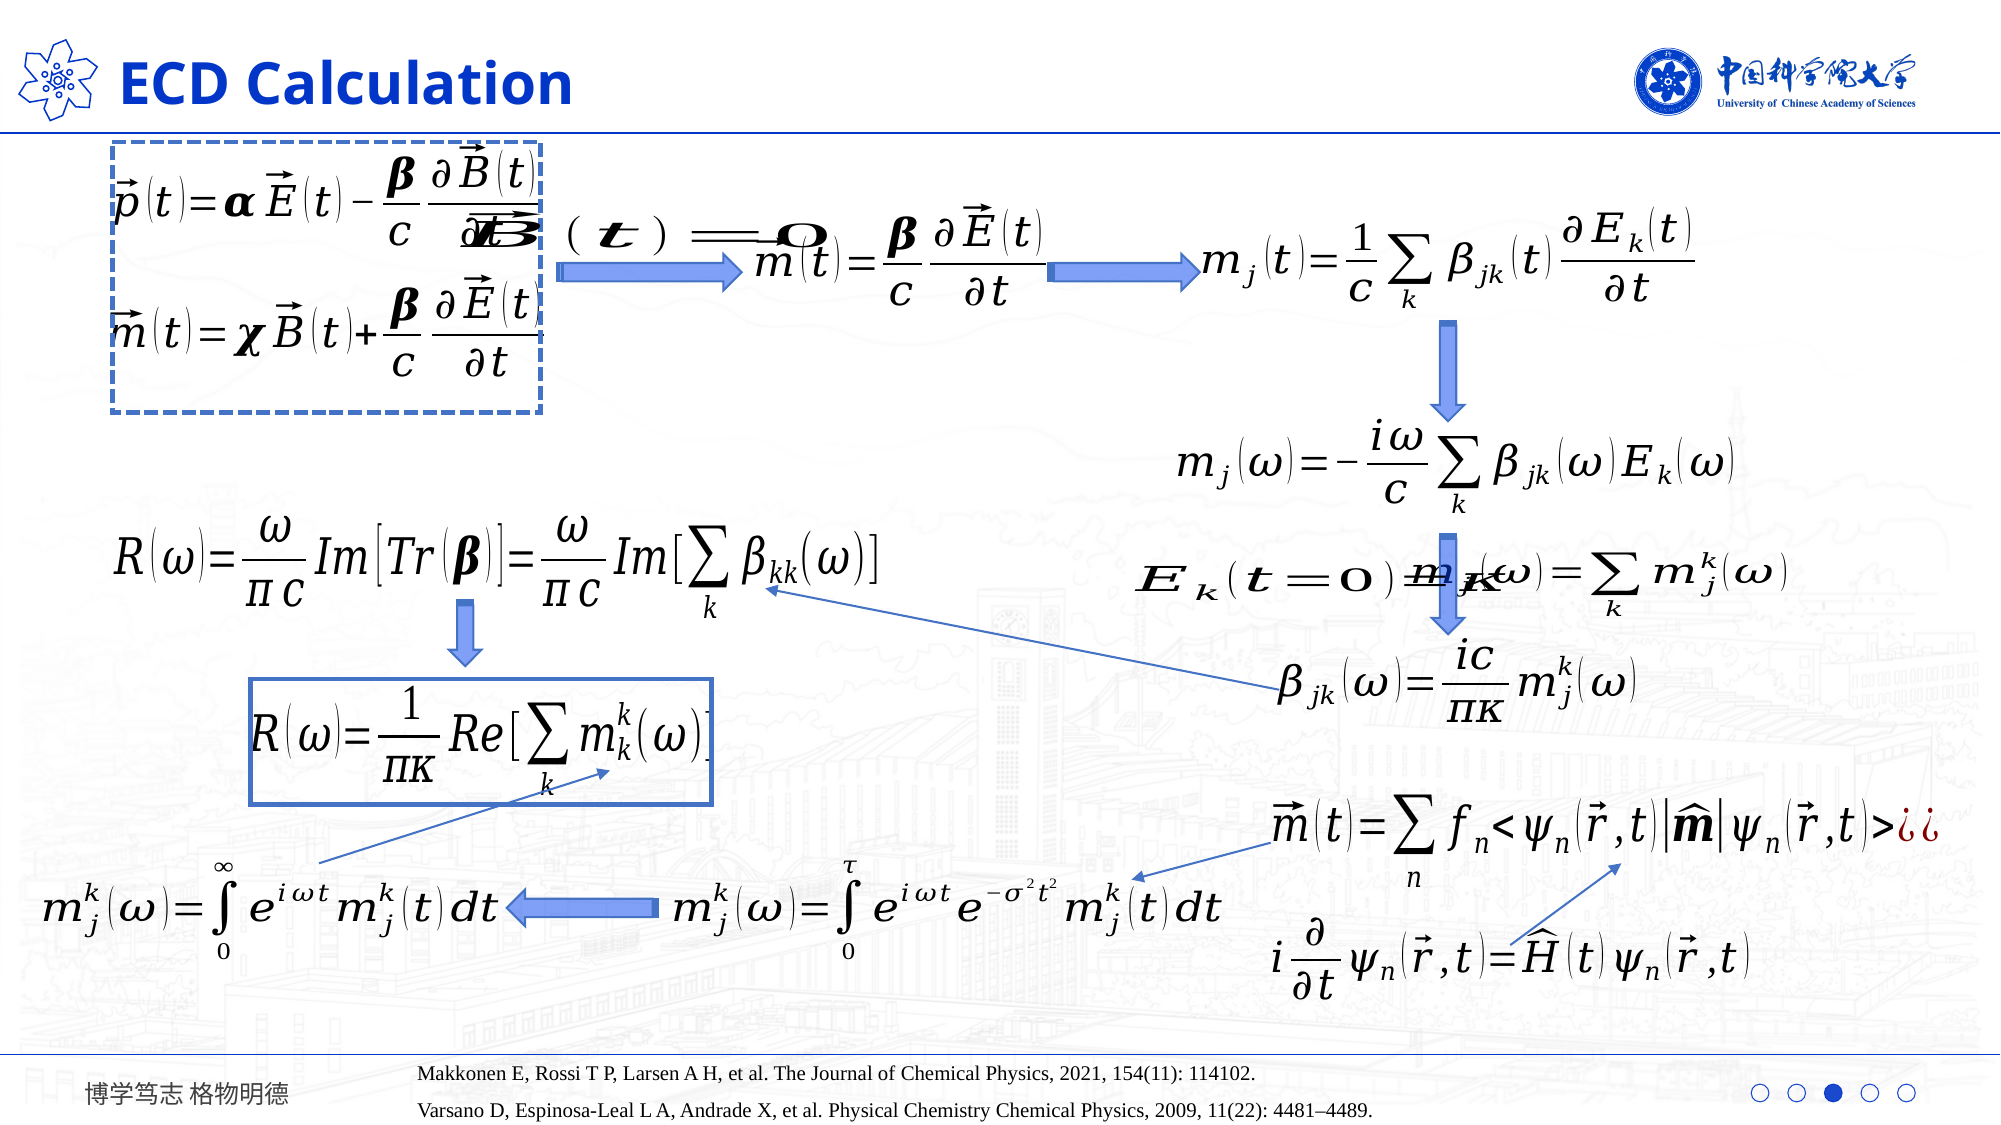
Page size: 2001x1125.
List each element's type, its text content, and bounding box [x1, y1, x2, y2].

picture [1714, 54, 1916, 109]
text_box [765, 588, 1280, 690]
text_box [1429, 533, 1467, 636]
text_box [249, 678, 713, 805]
text_box [111, 141, 541, 414]
text_box Makkonen E, Rossi T P, Larsen A H, et al. The Journal of Chemical Physics, 2021, 154(11): 114102. Varsano D, Espinosa-Leal L A, Andrade X, et al. Physical Chemistry Chemical Physics, 2009, 11(22): 4481–4489. [402, 1051, 1399, 1125]
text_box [1131, 842, 1271, 880]
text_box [1510, 863, 1622, 946]
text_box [318, 770, 610, 864]
text_box [556, 251, 744, 293]
text_box [1047, 251, 1202, 293]
list ECD Calculation [112, 34, 1200, 123]
text_box [1429, 320, 1467, 423]
text_box [505, 887, 659, 929]
text_box [446, 599, 484, 668]
